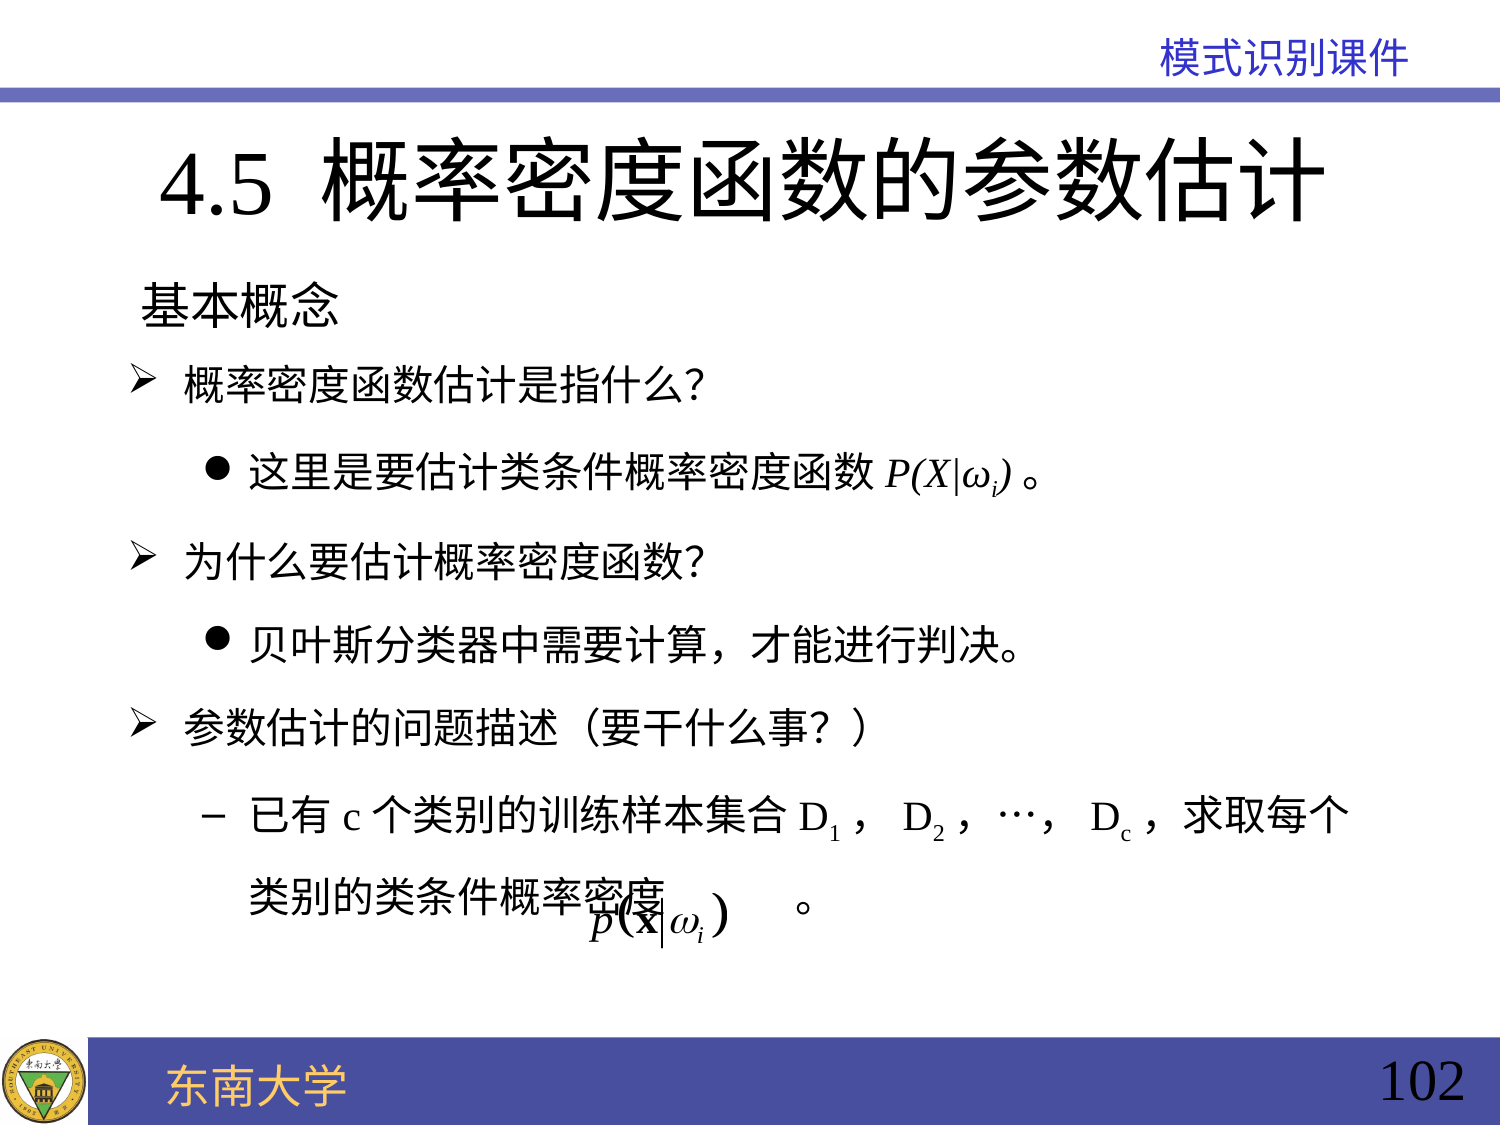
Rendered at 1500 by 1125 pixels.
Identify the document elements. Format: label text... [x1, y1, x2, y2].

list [584, 893, 727, 954]
title 4.5 概率密度函数的参数估计 [112, 99, 1376, 256]
text_box 102 [1364, 1034, 1500, 1120]
picture [0, 1038, 88, 1125]
text_box 基本概念 [125, 267, 355, 342]
